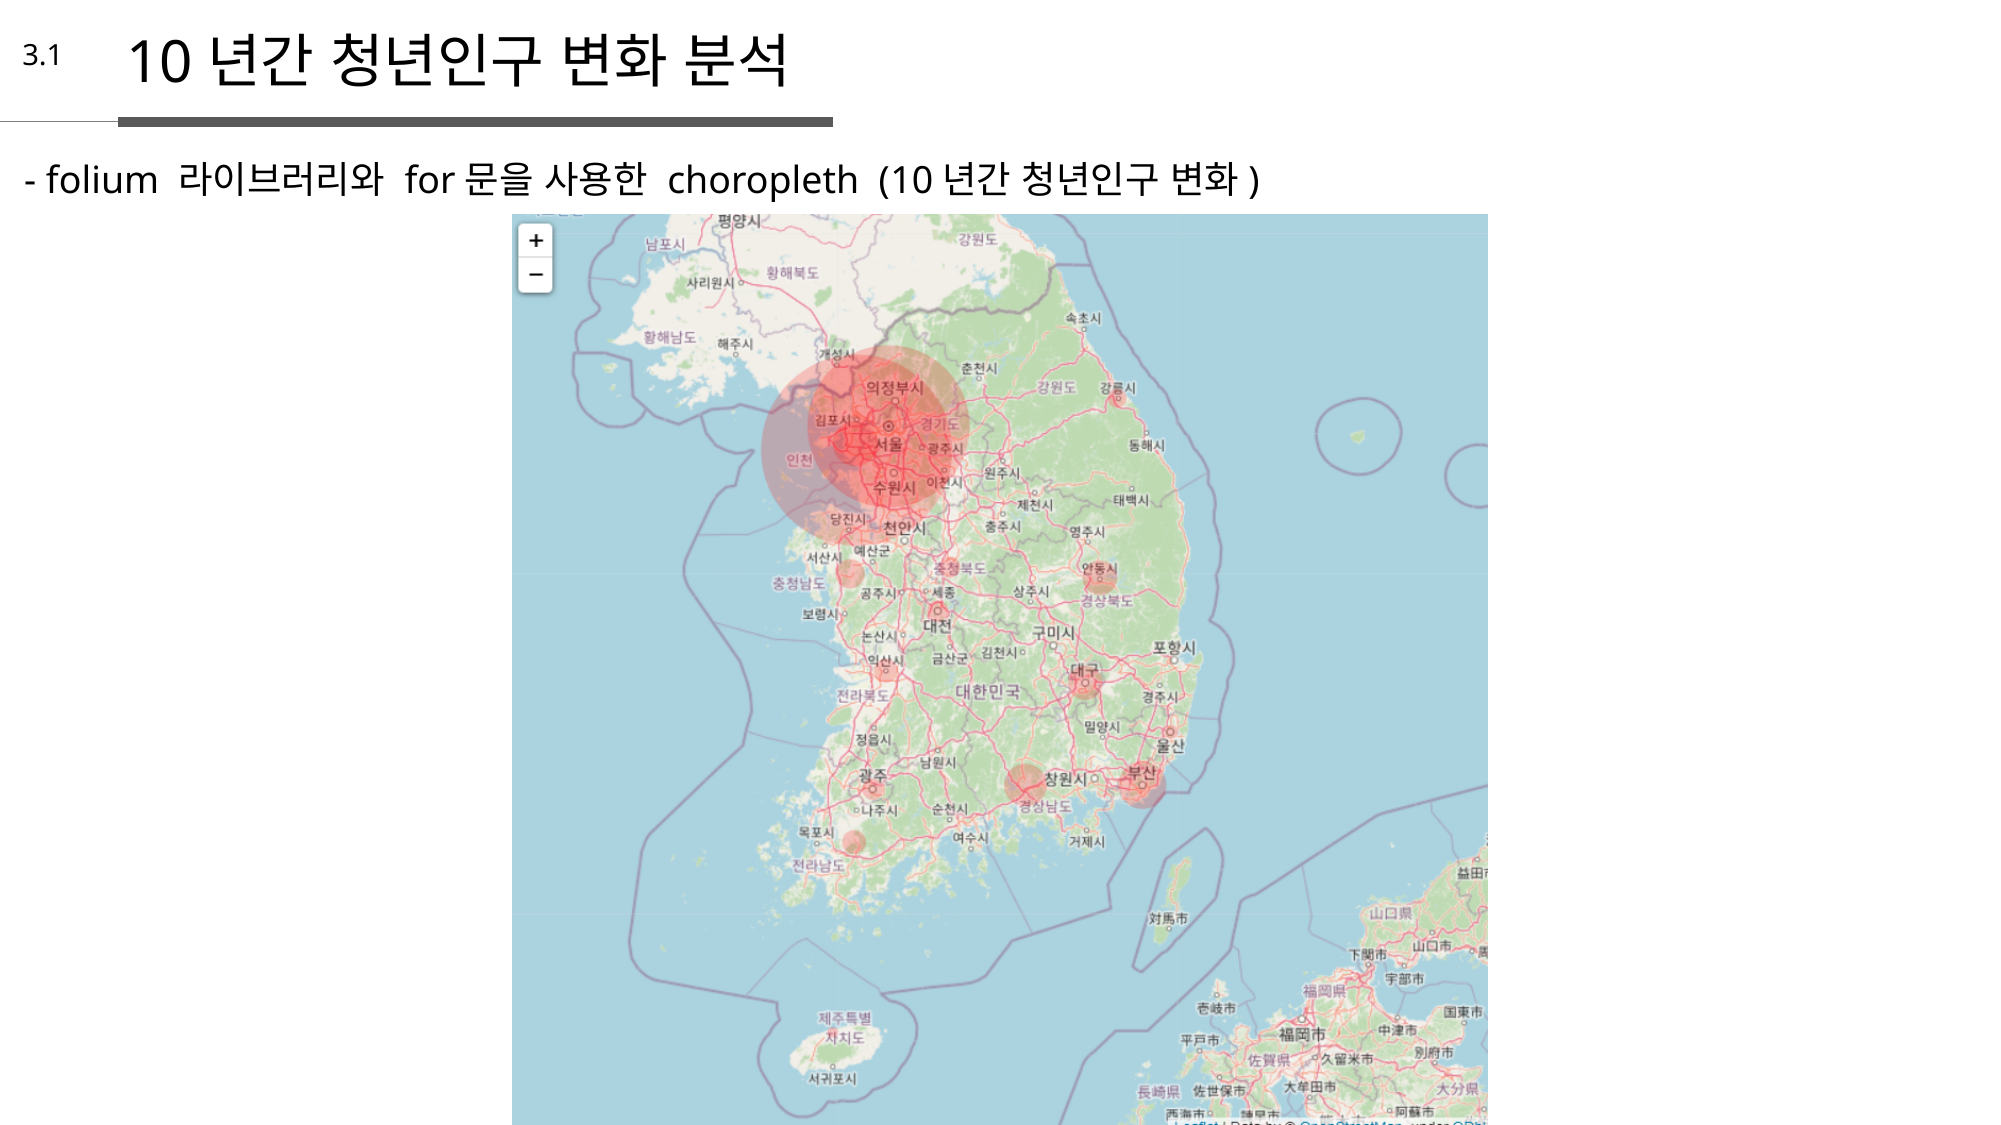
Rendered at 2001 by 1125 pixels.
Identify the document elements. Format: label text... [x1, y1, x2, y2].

text_box 3.1 [7, 28, 79, 114]
text_box - folium 라이브러리와 for문을 사용한 choropleth (10년간 청년인구 변화) [0, 148, 1410, 209]
picture [512, 214, 1488, 1125]
text_box 10년간 청년인구 변화 분석 [111, 16, 806, 102]
